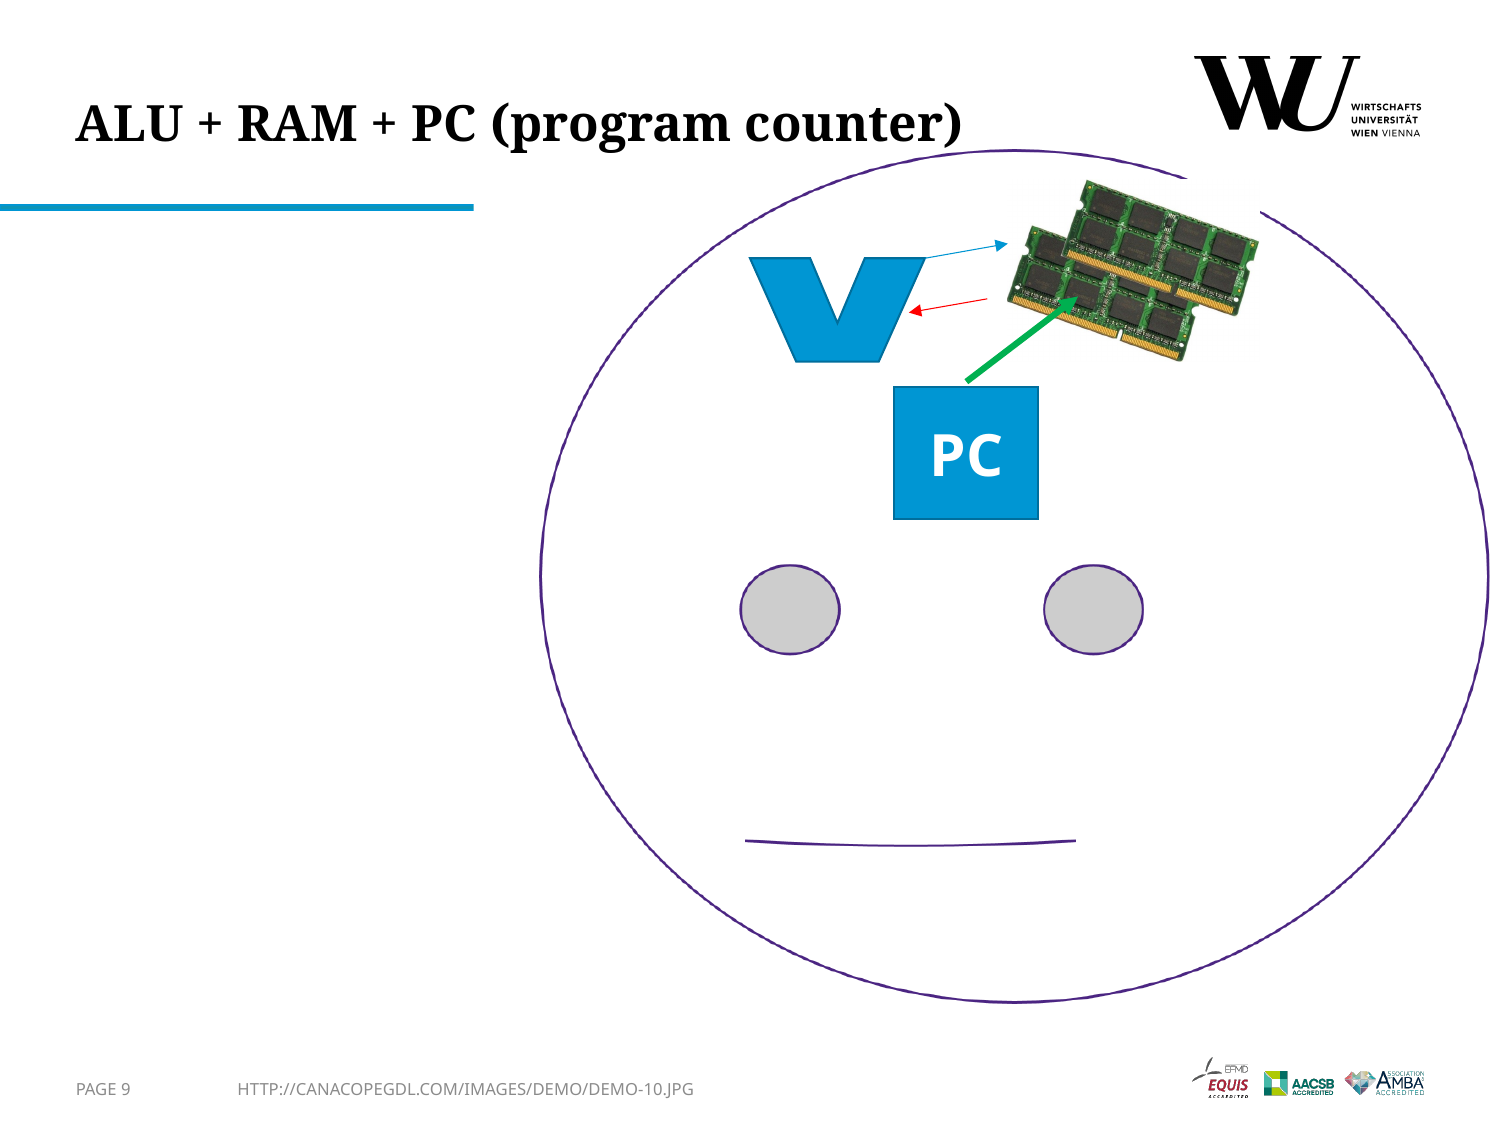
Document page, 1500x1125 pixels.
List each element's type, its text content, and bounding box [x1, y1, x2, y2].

picture [1192, 1057, 1424, 1098]
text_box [966, 296, 1079, 382]
picture [473, 56, 1500, 1038]
slide_number Page 9 [75, 1065, 223, 1117]
footer http://canacopegdl.com/images/demo/demo-10.jpg [223, 1065, 750, 1117]
title ALU + RAM + PC (program counter) [75, 36, 1134, 206]
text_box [924, 243, 1008, 259]
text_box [908, 298, 966, 313]
